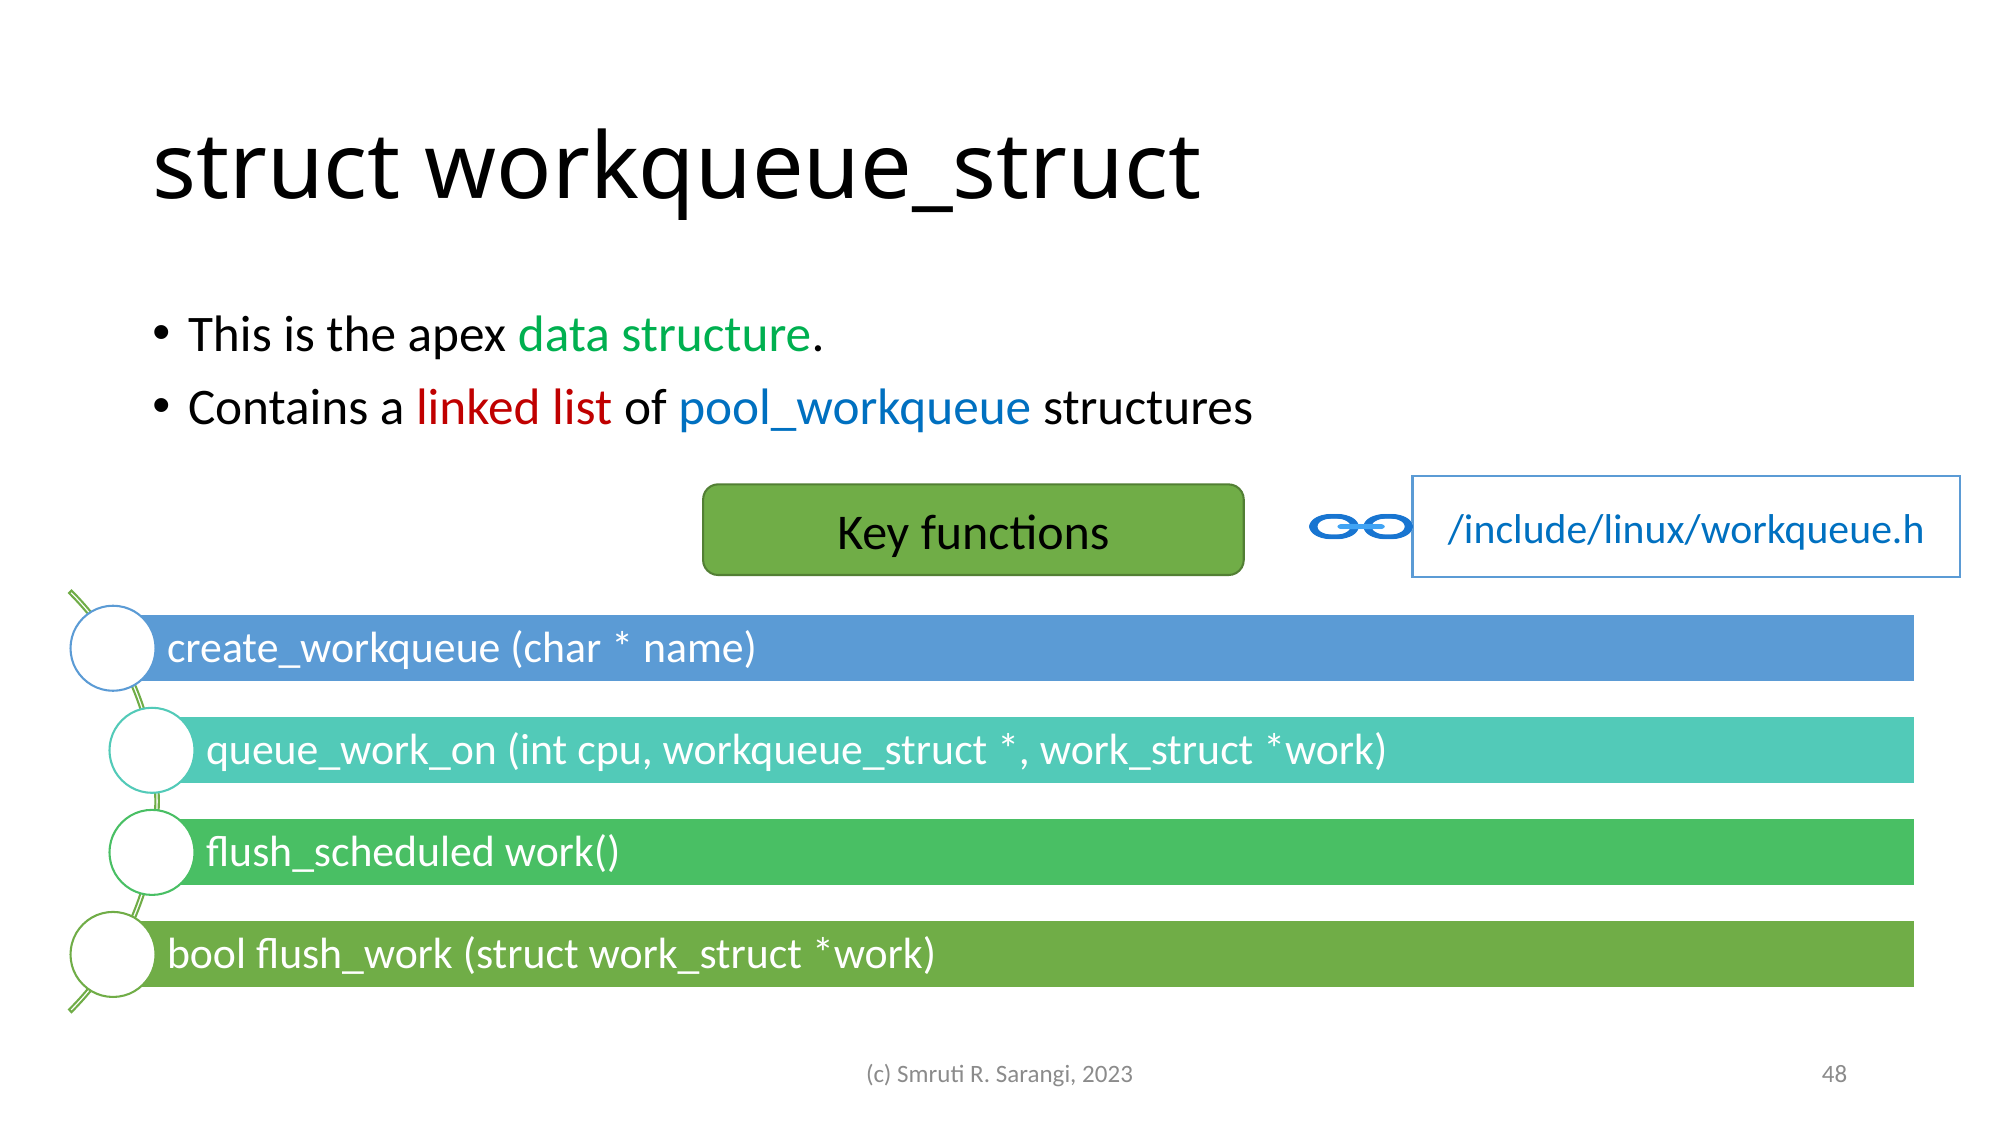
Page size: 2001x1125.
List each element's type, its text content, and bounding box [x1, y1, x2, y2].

footer (c) Smruti R. Sarangi, 2023 [662, 1042, 1338, 1103]
text_box Key functions [702, 483, 1245, 577]
list This is the apex data structure. Contains a linked list of pool_workqueue structures [137, 299, 1863, 444]
text_box /include/linux/workqueue.h [1411, 475, 1961, 578]
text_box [62, 580, 1921, 1023]
title struct workqueue_struct [137, 59, 1863, 278]
slide_number 48 [1412, 1042, 1863, 1103]
picture [1309, 496, 1413, 557]
